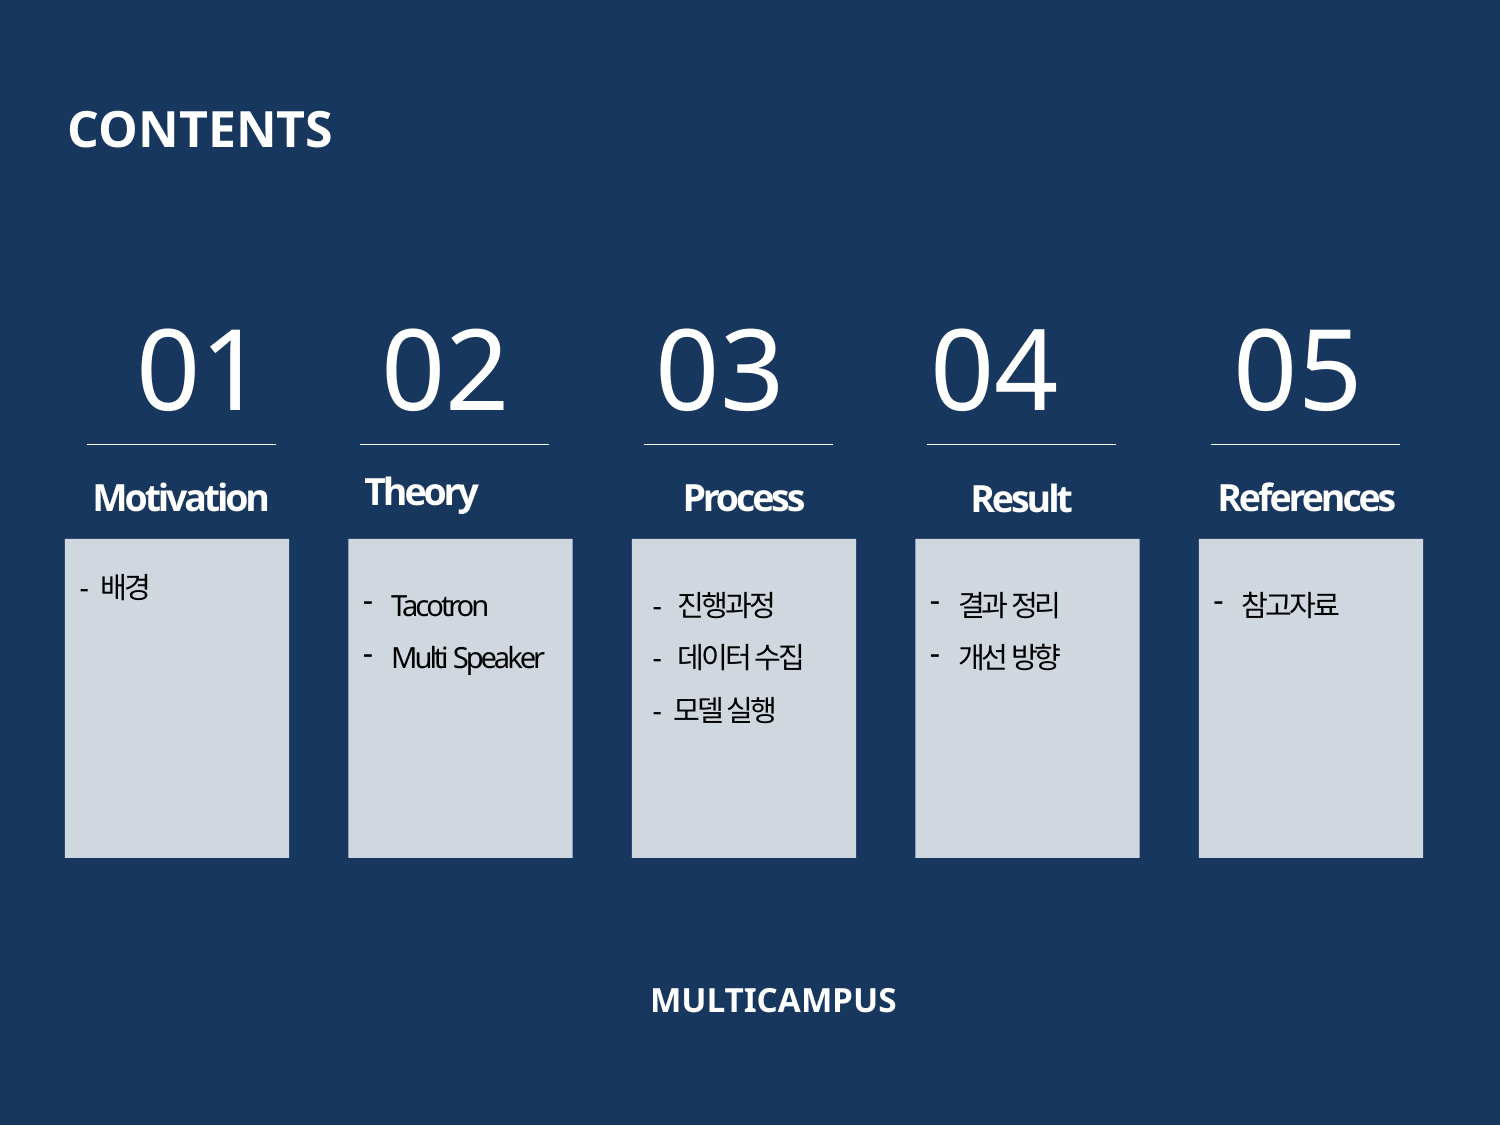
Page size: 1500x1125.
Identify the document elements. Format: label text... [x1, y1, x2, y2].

text_box Result [868, 467, 1176, 528]
text_box MULTICAMPUS [478, 971, 1069, 1027]
text_box Motivation [64, 466, 289, 527]
text_box 참고자료 [1198, 562, 1424, 630]
text_box [346, 537, 575, 860]
text_box Process [608, 466, 880, 527]
text_box - 배경 [64, 562, 290, 613]
text_box [630, 537, 858, 860]
text_box [63, 537, 291, 860]
text_box 결과 정리 개선 방향 [915, 562, 1140, 683]
text_box Theory [318, 460, 591, 521]
text_box CONTENTS [53, 89, 739, 165]
text_box References [1122, 466, 1483, 527]
text_box Tacotron Multi Speaker [348, 562, 573, 683]
text_box 01 02 03 04 05 [53, 290, 1447, 441]
text_box [913, 537, 1142, 860]
text_box - 진행과정 - 데이터 수집 - 모델 실행 [637, 562, 863, 735]
text_box [1197, 537, 1425, 860]
